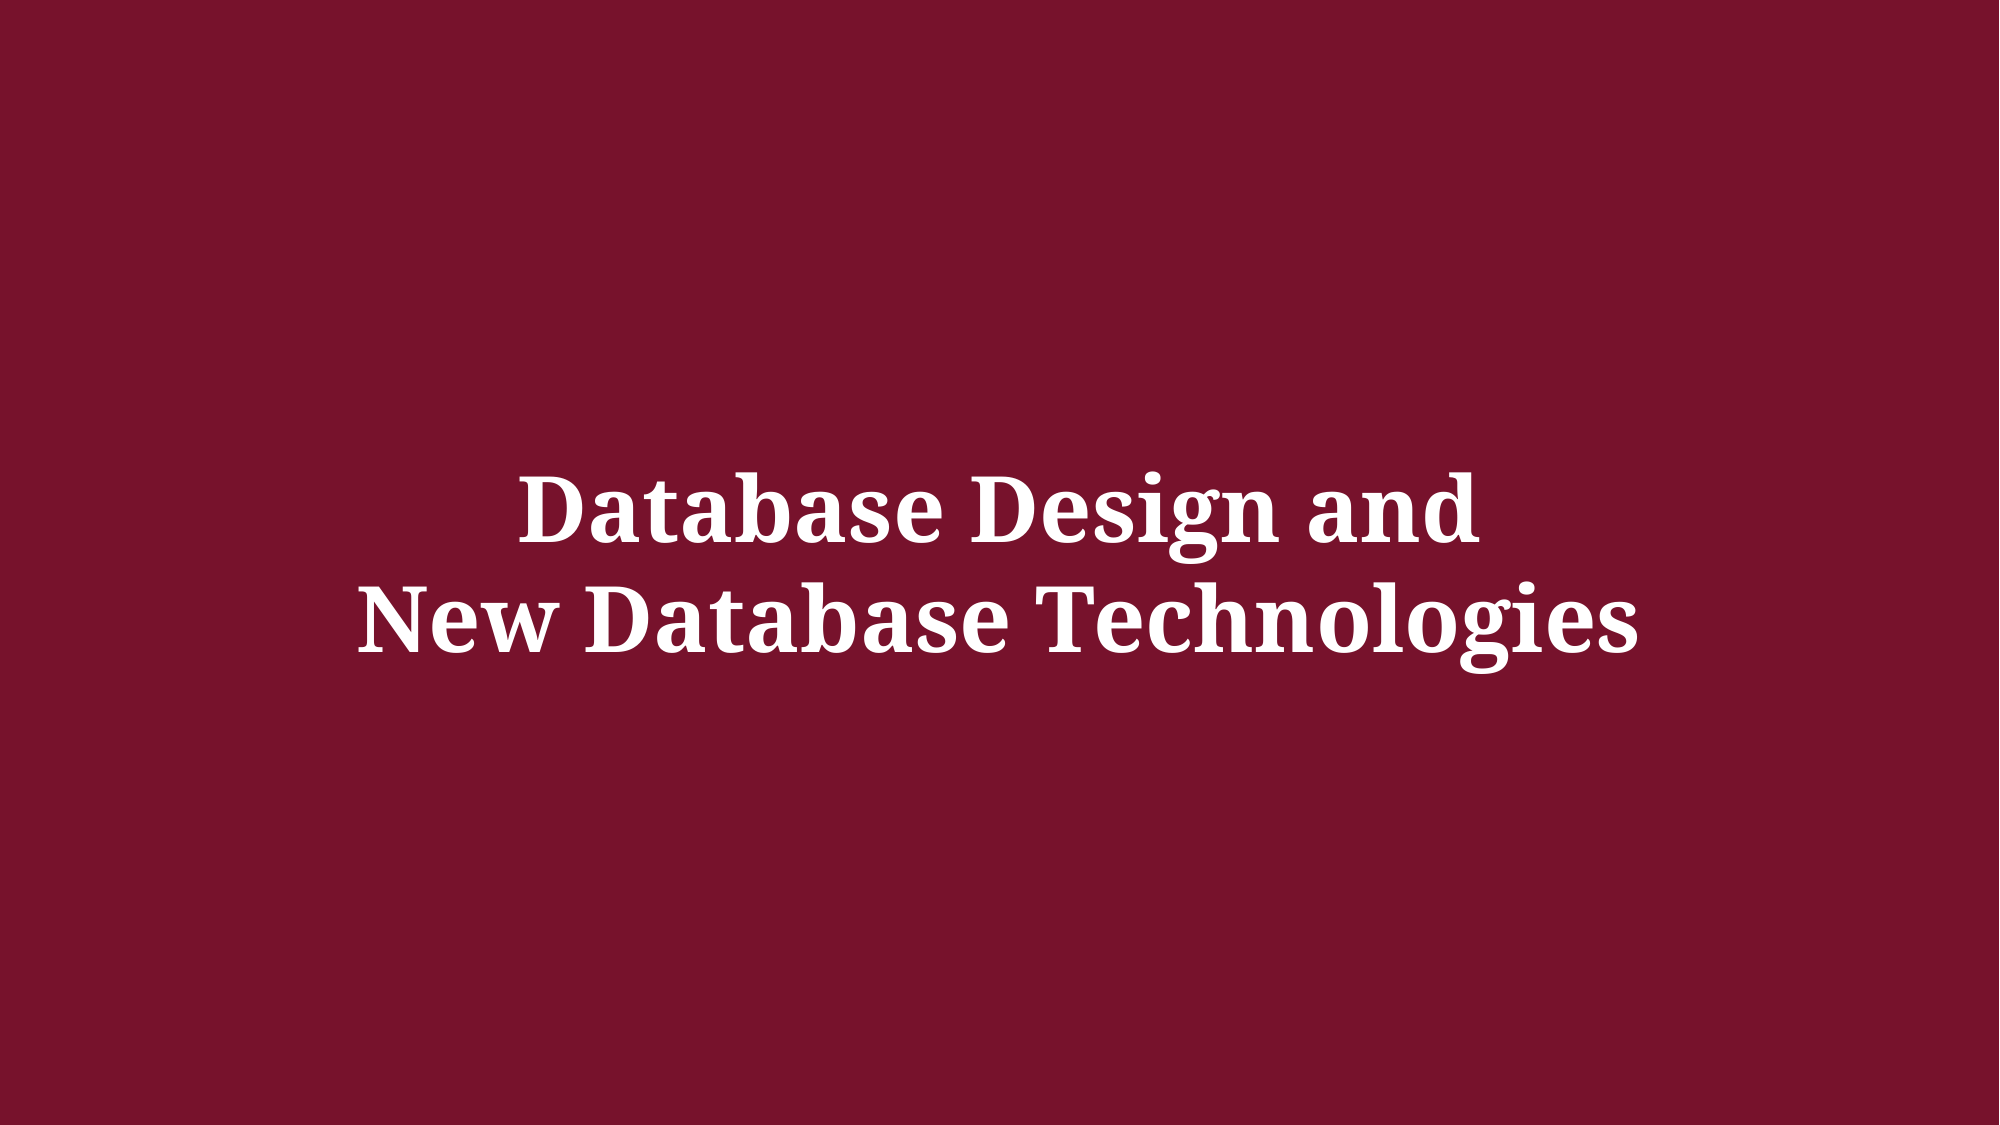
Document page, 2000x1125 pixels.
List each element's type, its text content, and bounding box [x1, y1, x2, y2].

text_box Database Design and New Database Technologies [0, 443, 2000, 679]
